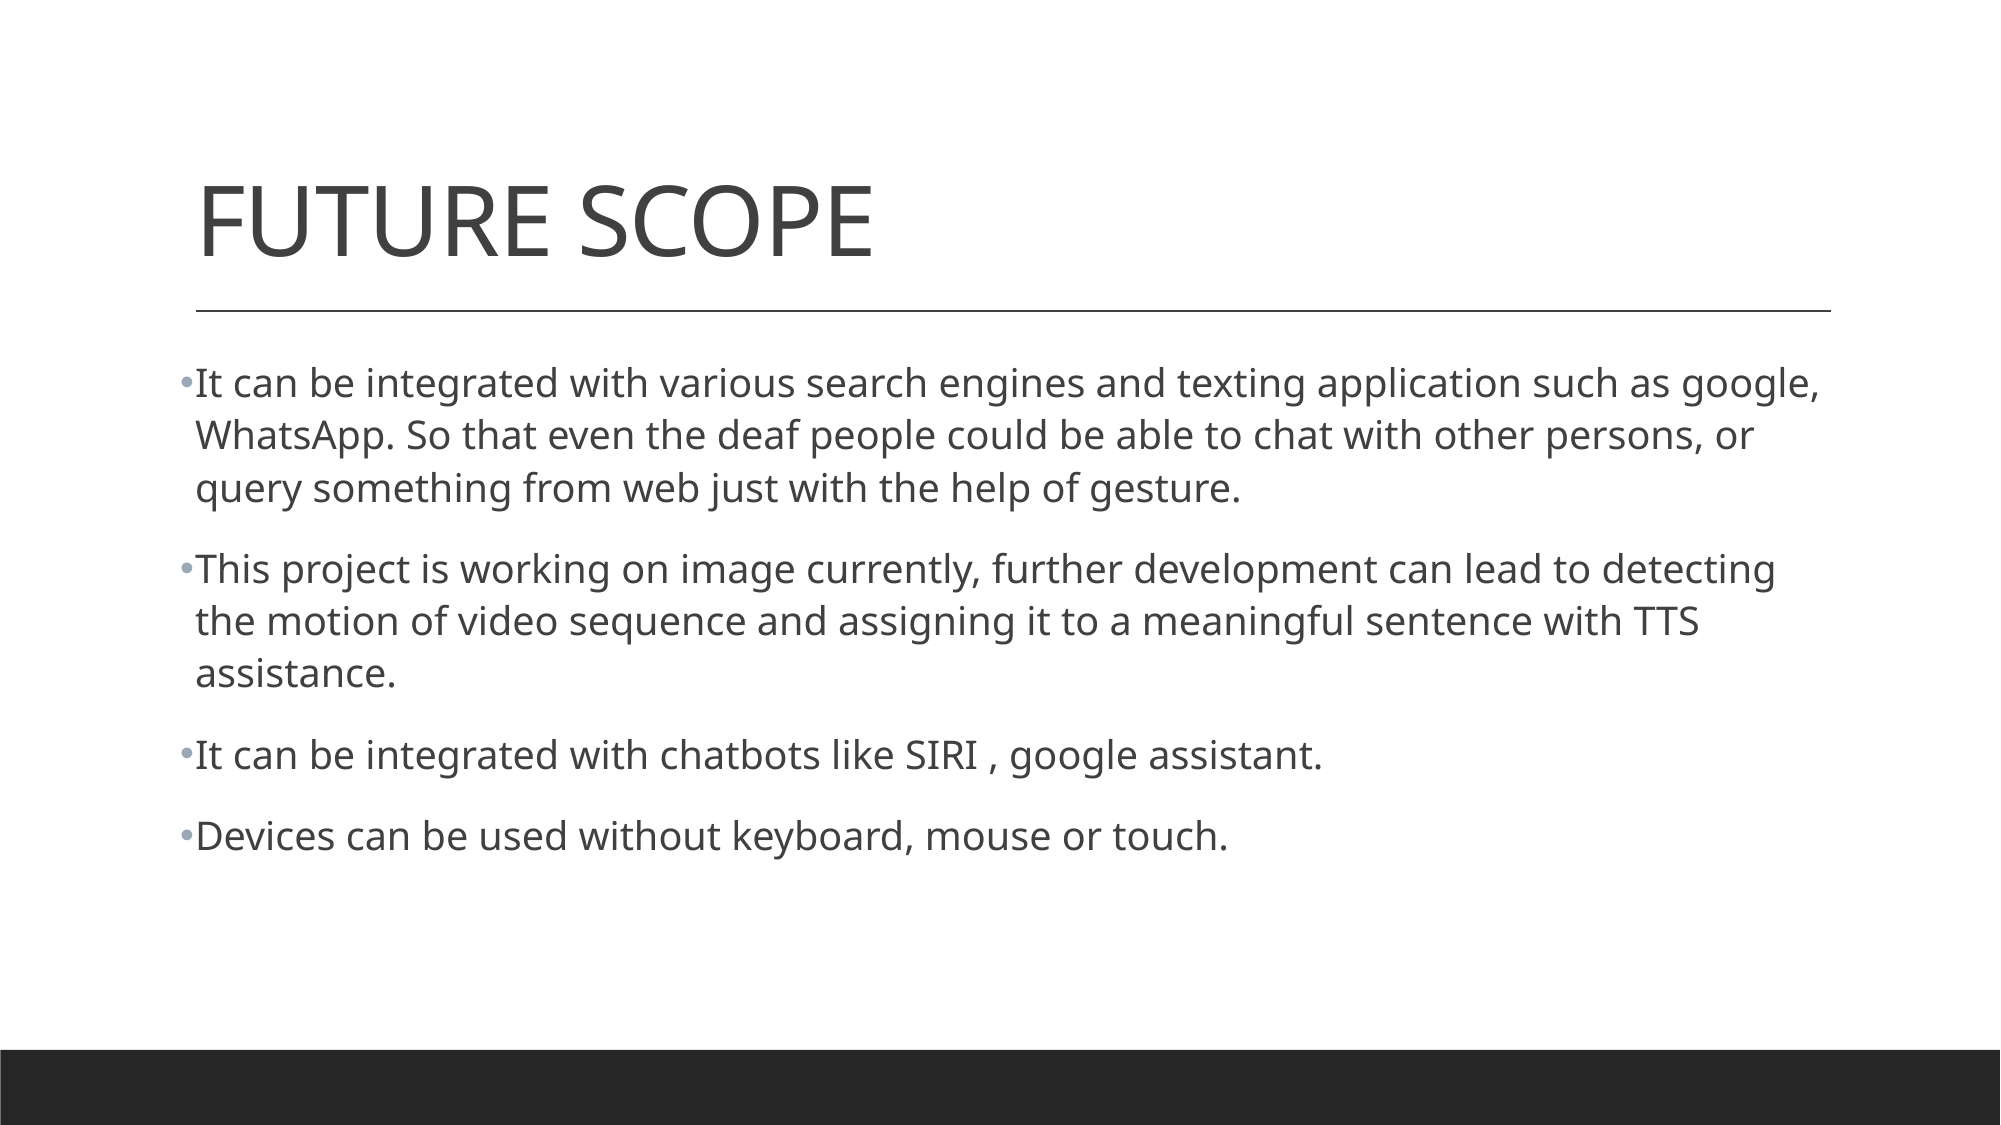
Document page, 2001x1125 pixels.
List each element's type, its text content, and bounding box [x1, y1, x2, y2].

list It can be integrated with various search engines and texting application such as google, WhatsApp. So that even the deaf people could be able to chat with other persons, or query something from web just with the help of gesture. This project is working on image currently, further development can lead to detecting the motion of video sequence and assigning it to a meaningful sentence with TTS assistance. It can be integrated with chatbots like SIRI , google assistant. Devices can be used without keyboard, mouse or touch. [180, 345, 1830, 963]
title FUTURE SCOPE [180, 47, 1830, 285]
